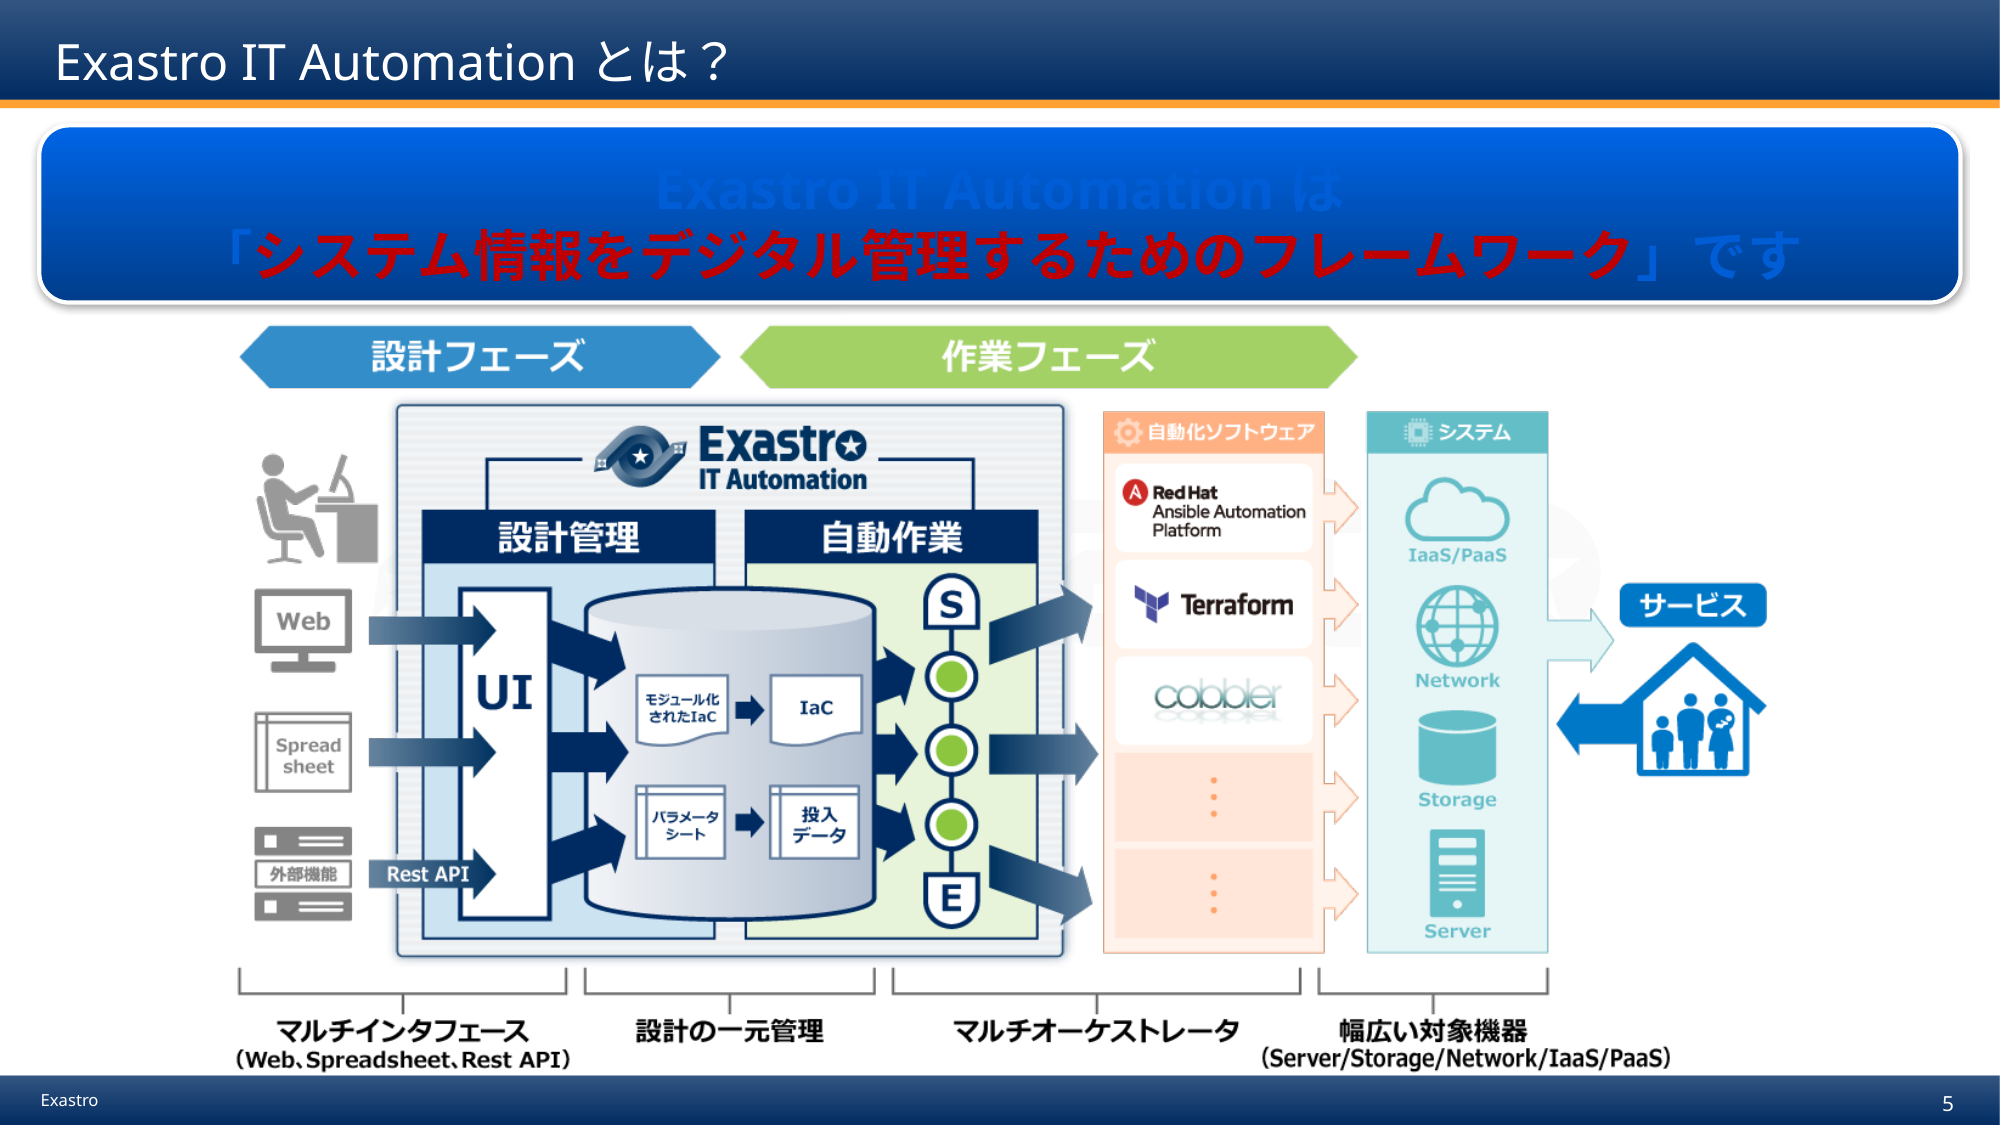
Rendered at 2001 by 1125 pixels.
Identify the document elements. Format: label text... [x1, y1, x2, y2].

picture [0, 0, 2000, 1125]
text_box Exastro IT Automationは 「システム情報をデジタル管理するためのフレームワーク」です [39, 125, 1961, 303]
title Exastro IT Automationとは？ [39, 6, 1961, 109]
